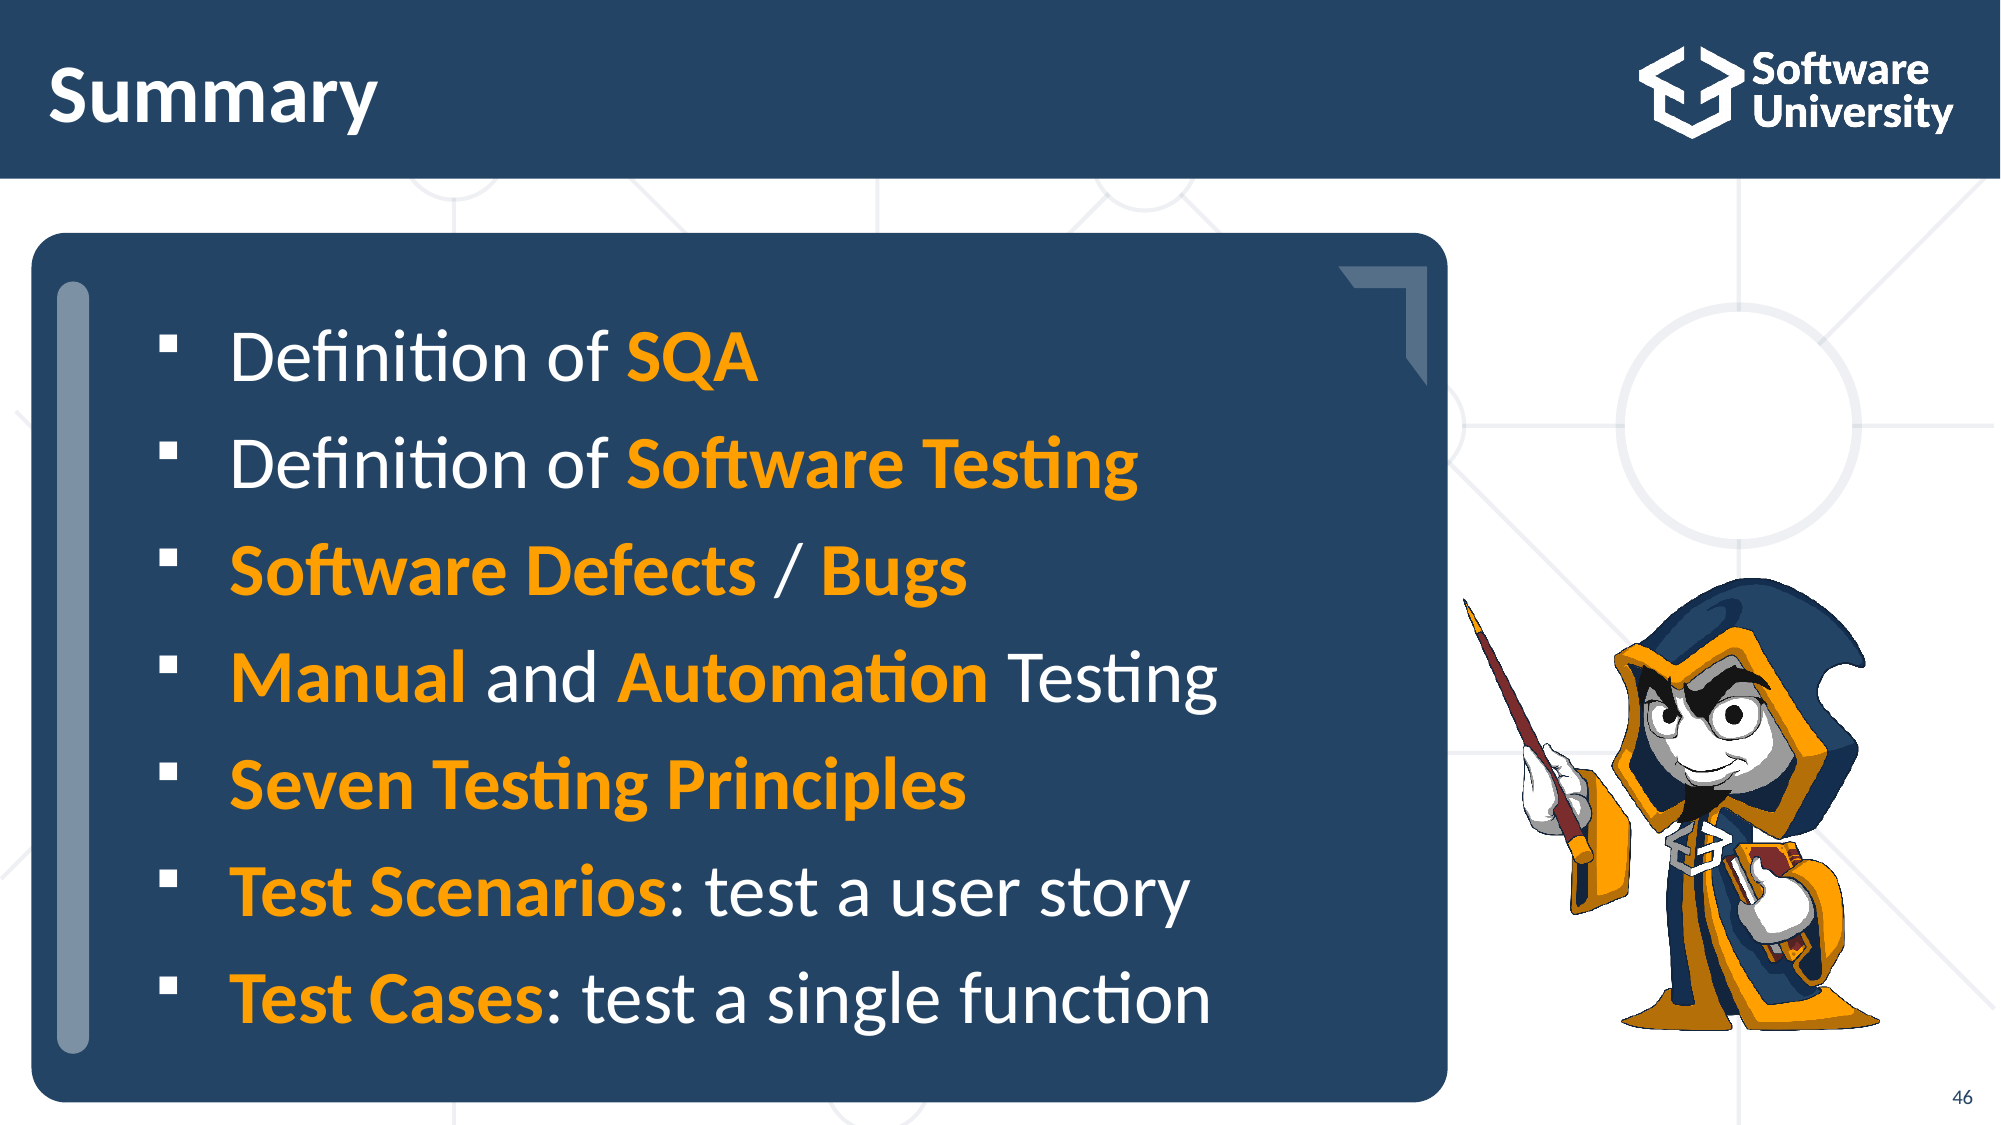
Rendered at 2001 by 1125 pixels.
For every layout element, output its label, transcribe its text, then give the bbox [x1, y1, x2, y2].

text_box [31, 232, 1448, 1103]
picture [1639, 46, 1954, 139]
title Summary [31, 16, 1625, 162]
slide_number 46 [1927, 1067, 1989, 1117]
picture [1447, 537, 1921, 1050]
